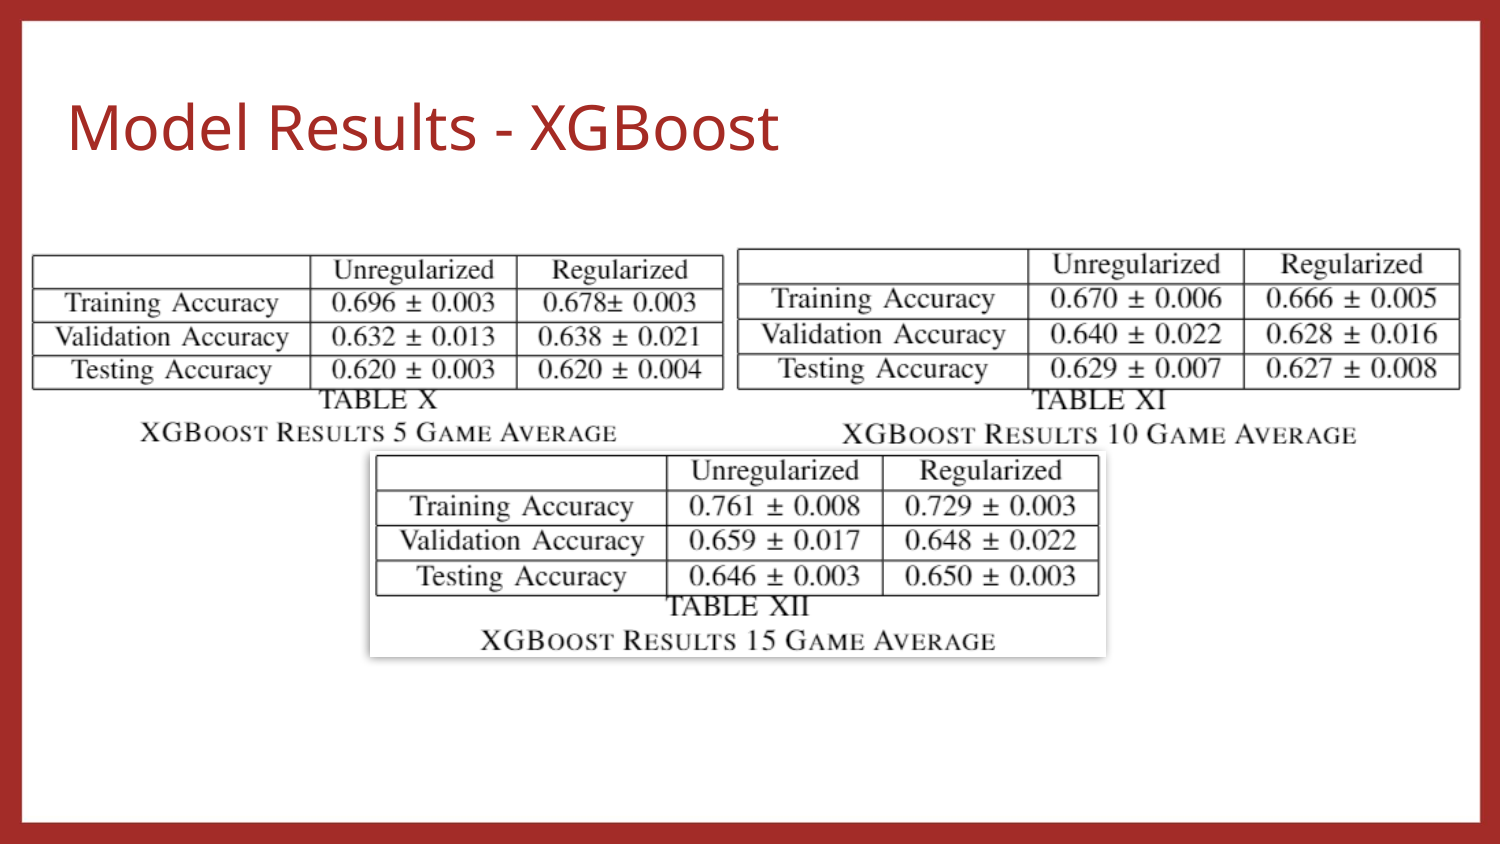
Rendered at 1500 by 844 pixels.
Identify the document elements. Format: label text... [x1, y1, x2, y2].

picture [0, 0, 1500, 844]
title Model Results - XGBoost [51, 72, 1449, 167]
